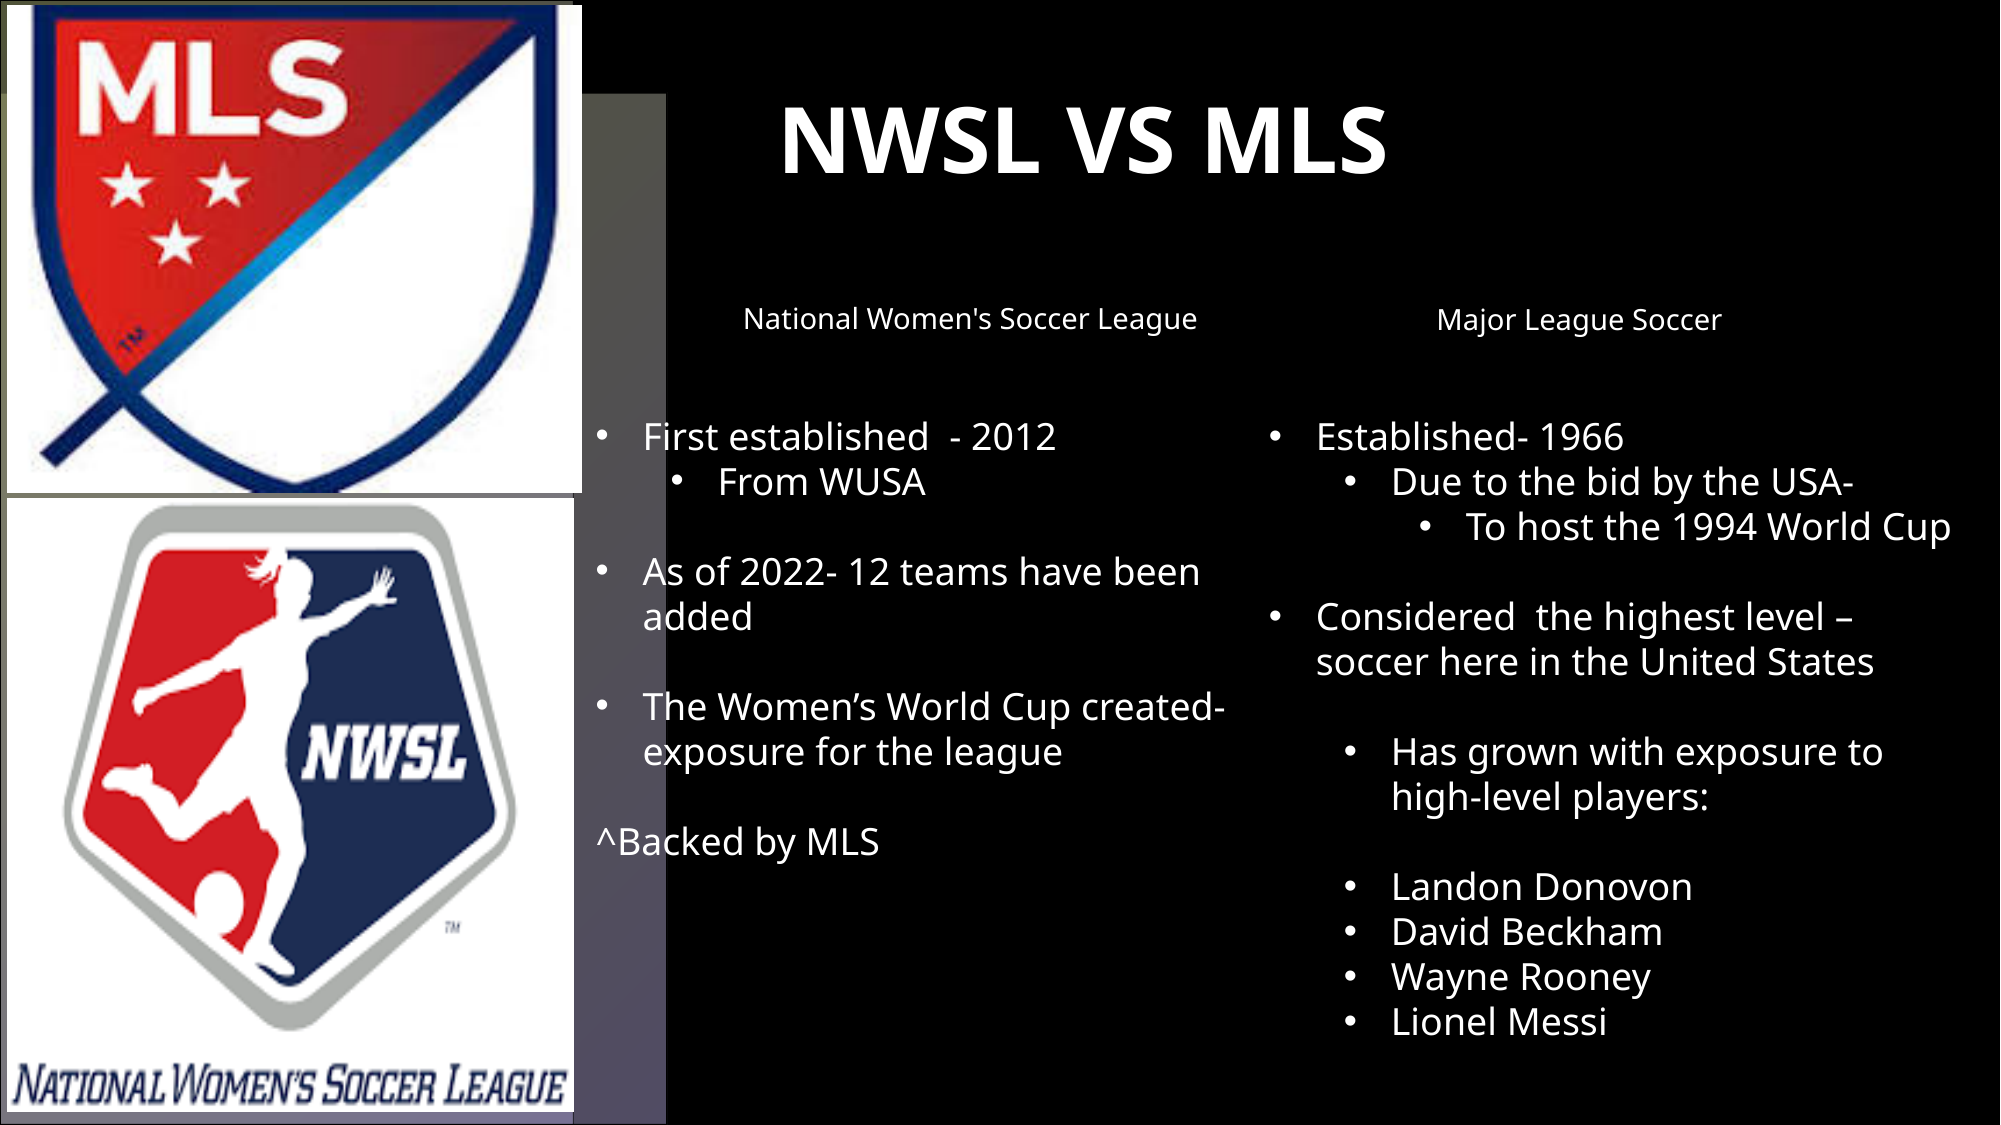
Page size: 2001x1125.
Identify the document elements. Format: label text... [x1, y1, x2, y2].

text_box [575, 493, 668, 1125]
text_box [0, 0, 575, 1125]
text_box National Women's Soccer League [728, 292, 1219, 384]
text_box Established- 1966 Due to the bid by the USA- To host the 1994 World Cup Considered the highest level – soccer here in the United States Has grown with exposure to high-level players: Landon Donovon David Beckham Wayne Rooney Lionel Messi [1254, 406, 1981, 1051]
text_box [582, 92, 668, 405]
picture [7, 5, 582, 493]
text_box First established - 2012 From WUSA As of 2022- 12 teams have been added The Women’s World Cup created- exposure for the league ^Backed by MLS [580, 405, 1307, 914]
title NWSL VS MLS [762, 74, 1817, 329]
text_box Major League Soccer [1421, 293, 1912, 385]
picture [7, 498, 574, 1112]
text_box [575, 0, 2000, 1125]
